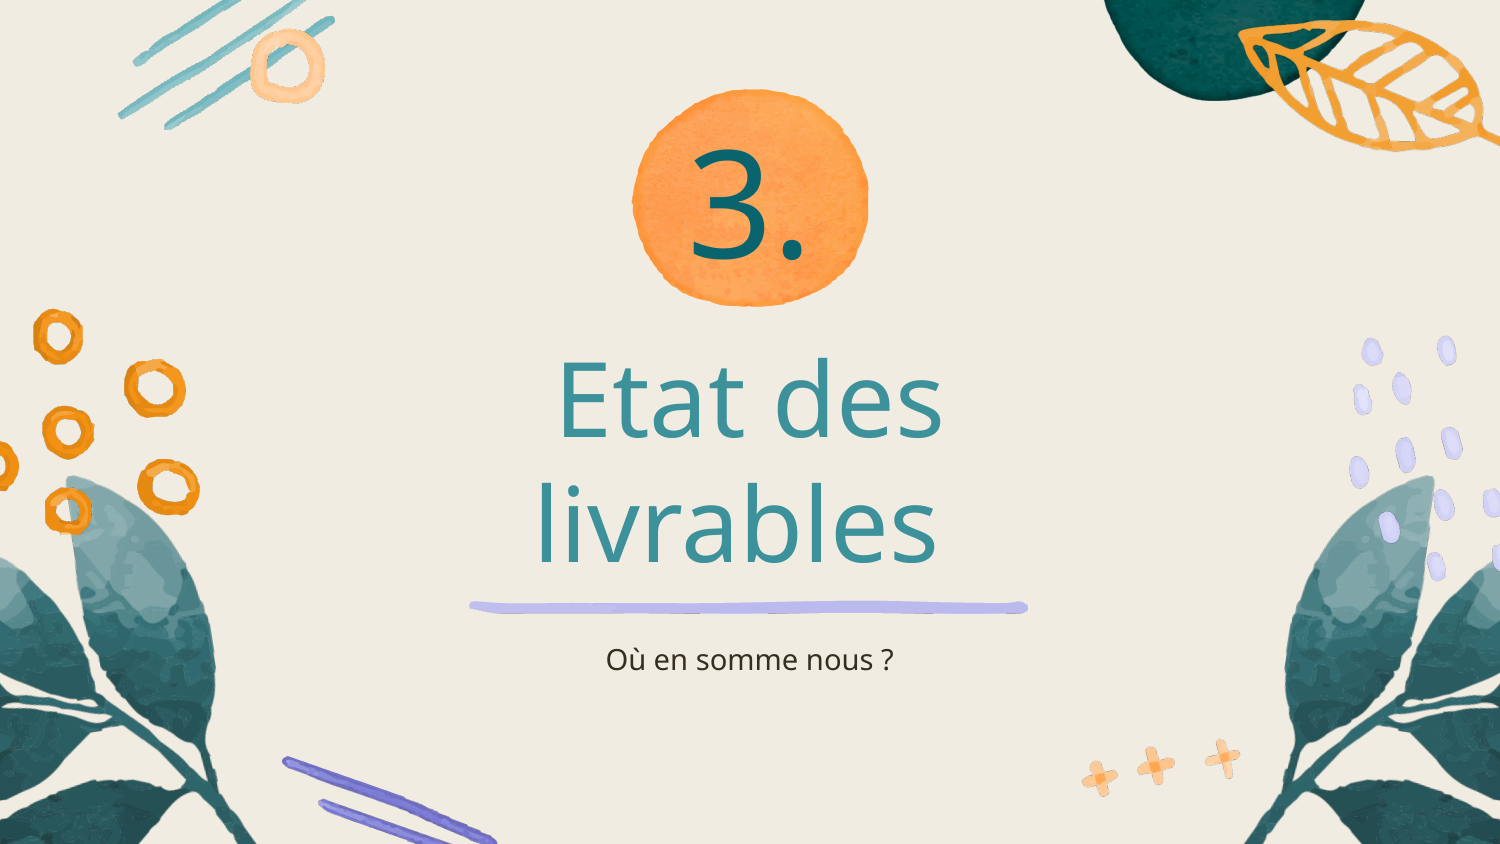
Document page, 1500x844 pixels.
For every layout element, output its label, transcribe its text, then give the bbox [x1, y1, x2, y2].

picture [0, 308, 271, 844]
title Etat des livrables [392, 318, 1108, 601]
picture [1071, 316, 1500, 844]
picture [117, 0, 335, 130]
picture [1239, 21, 1500, 155]
picture [630, 89, 870, 307]
picture [468, 600, 1031, 618]
subtitle Où en somme nous ? [551, 626, 949, 733]
picture [271, 755, 501, 844]
picture [1100, 0, 1370, 100]
